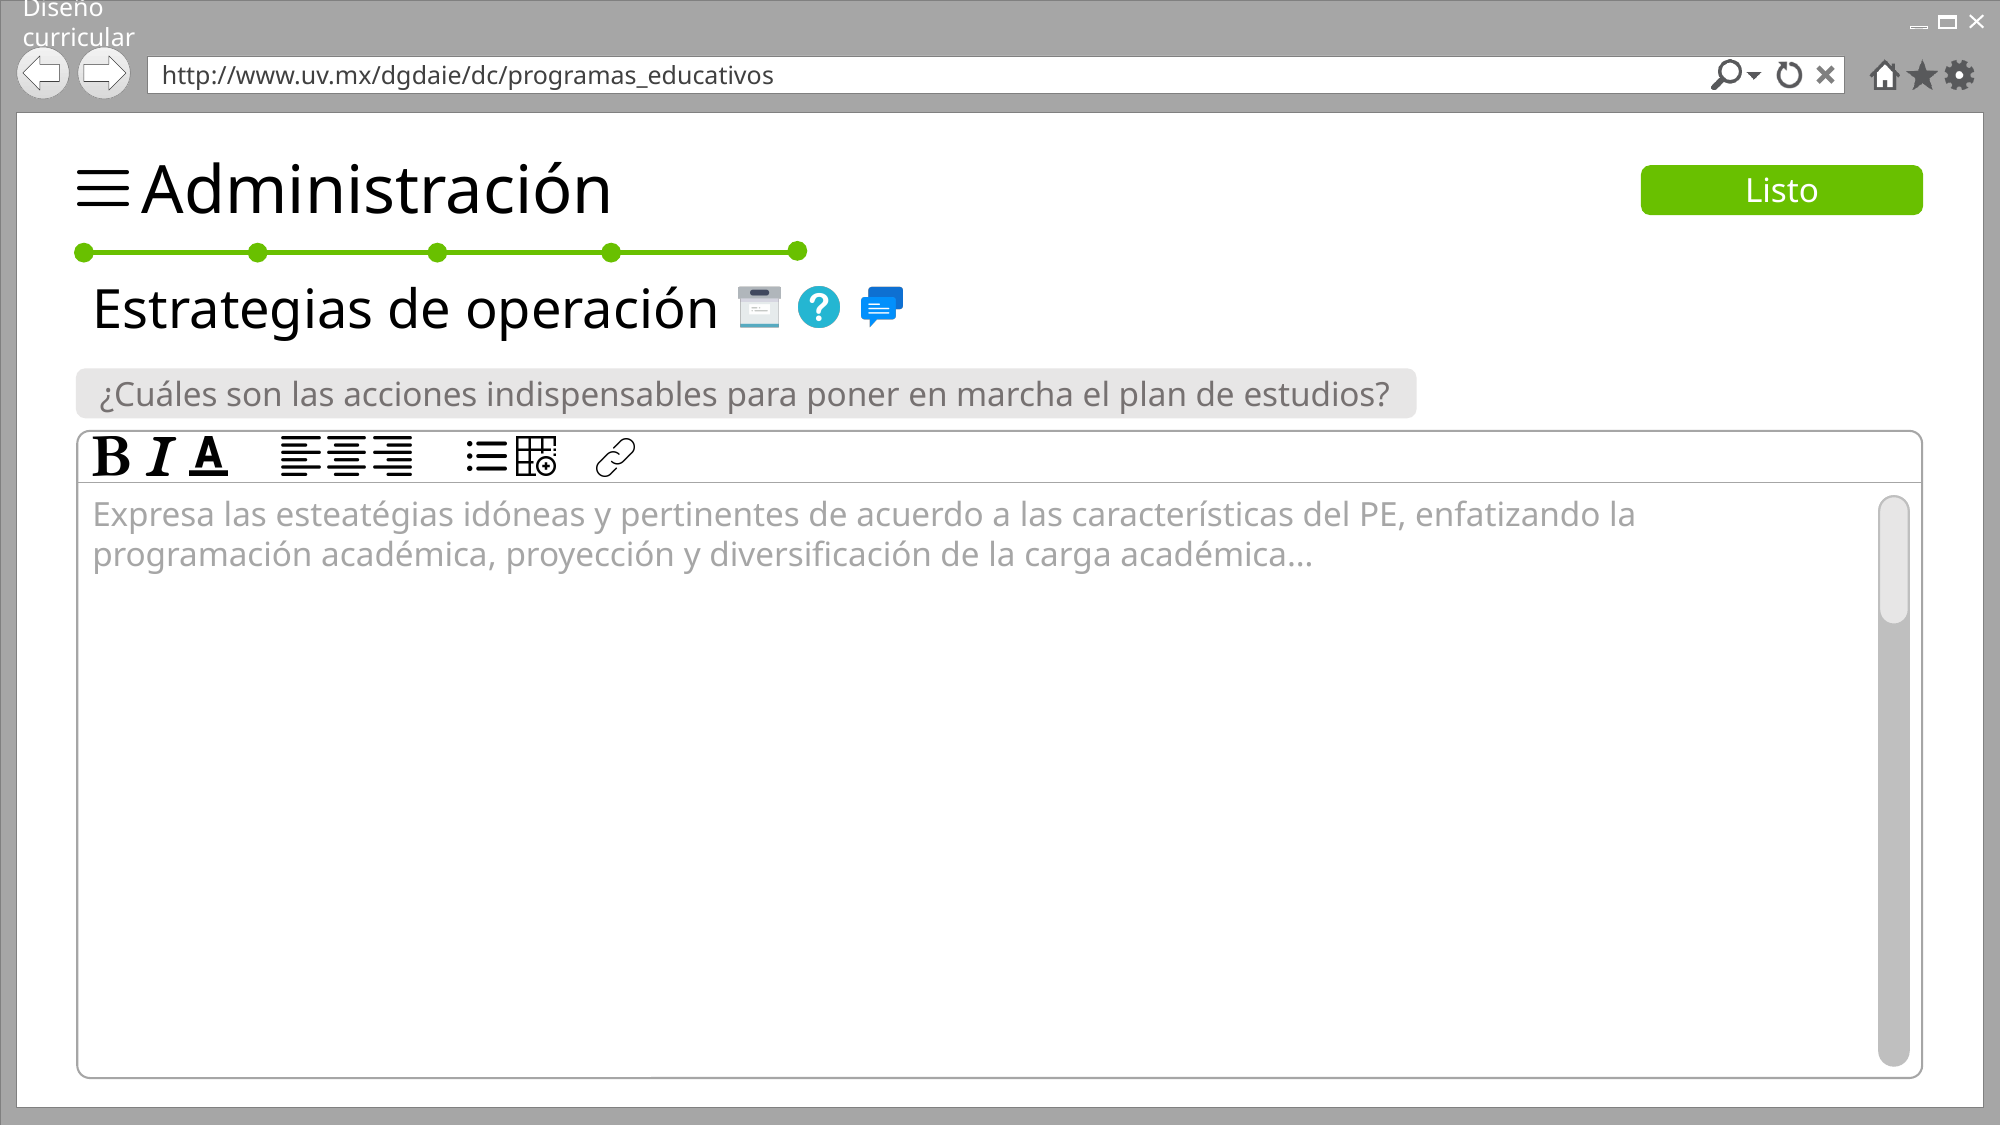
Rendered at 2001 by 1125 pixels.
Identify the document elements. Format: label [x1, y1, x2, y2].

text_box [75, 242, 807, 262]
picture [516, 436, 556, 476]
picture [281, 436, 321, 476]
picture [738, 286, 781, 328]
text_box [0, 0, 2000, 1125]
picture [861, 286, 903, 328]
text_box [76, 369, 1416, 418]
text_box [77, 430, 1923, 1079]
picture [596, 438, 635, 477]
picture [373, 436, 412, 476]
picture [797, 286, 840, 328]
picture [327, 436, 366, 476]
picture [189, 436, 228, 476]
picture [467, 436, 507, 476]
text_box [1879, 496, 1909, 1066]
picture [91, 436, 131, 476]
picture [141, 437, 181, 477]
text_box [1641, 166, 1923, 215]
picture [77, 162, 129, 214]
